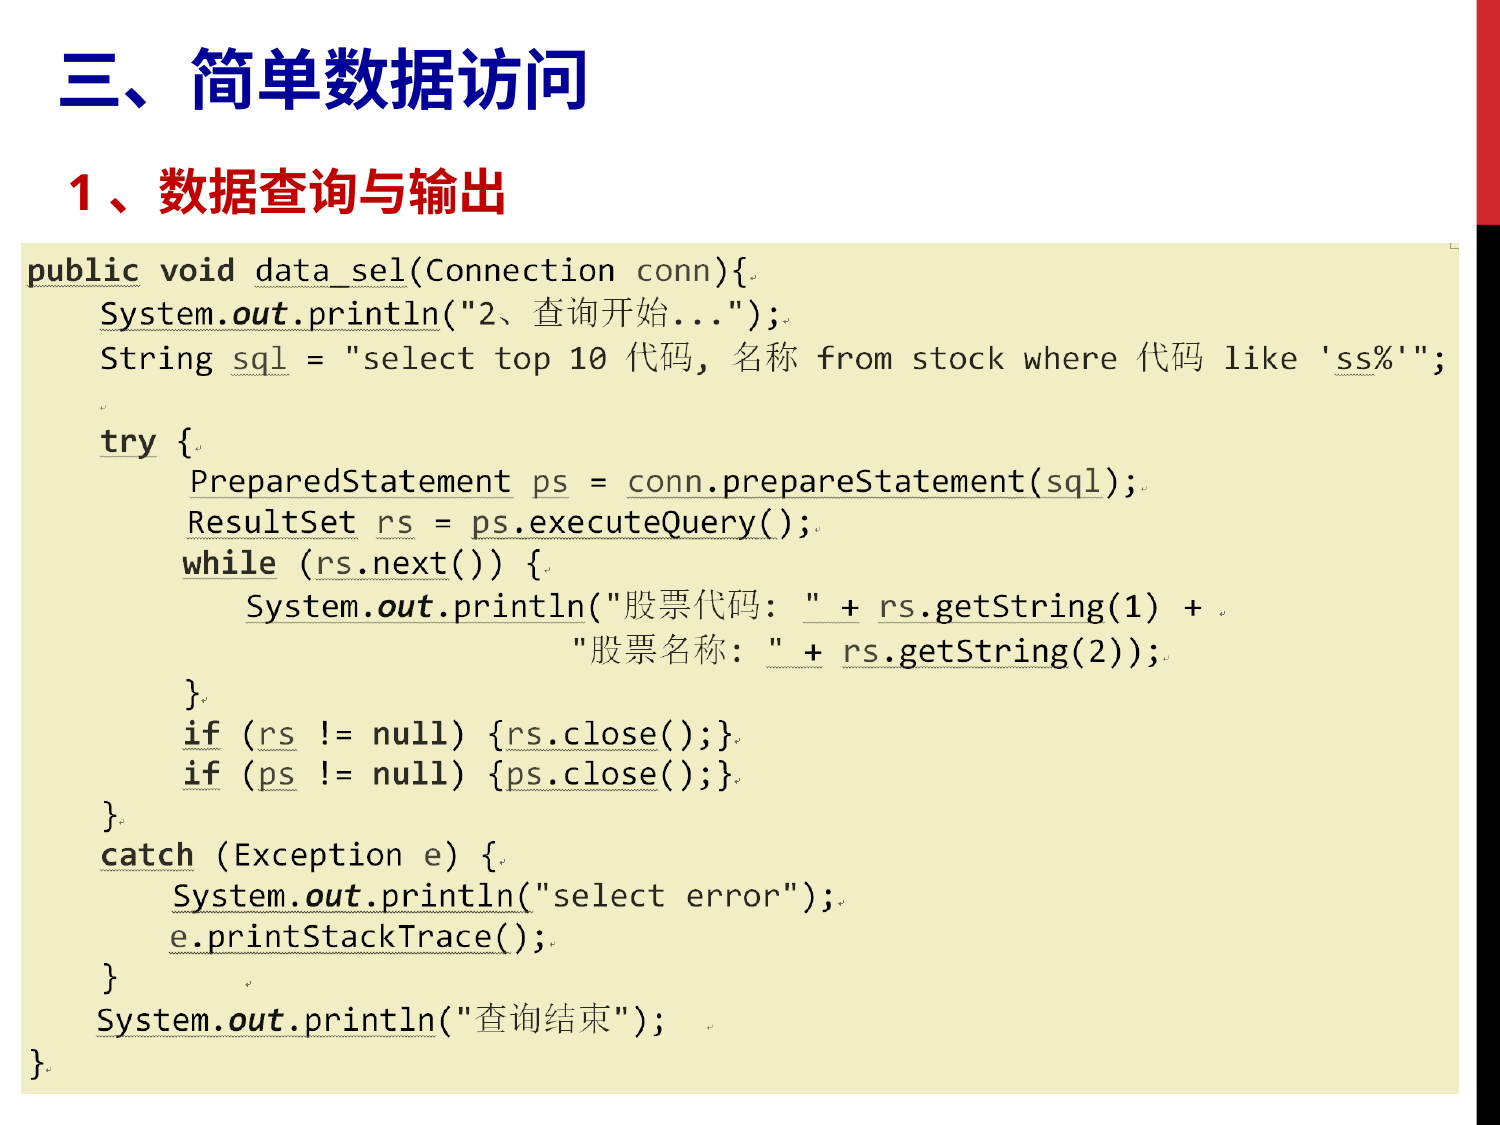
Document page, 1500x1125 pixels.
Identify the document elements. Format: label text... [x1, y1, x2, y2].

text_box 1、数据查询与输出 [53, 160, 1388, 228]
text_box 三、简单数据访问 [41, 30, 1317, 126]
picture [20, 242, 1460, 1095]
